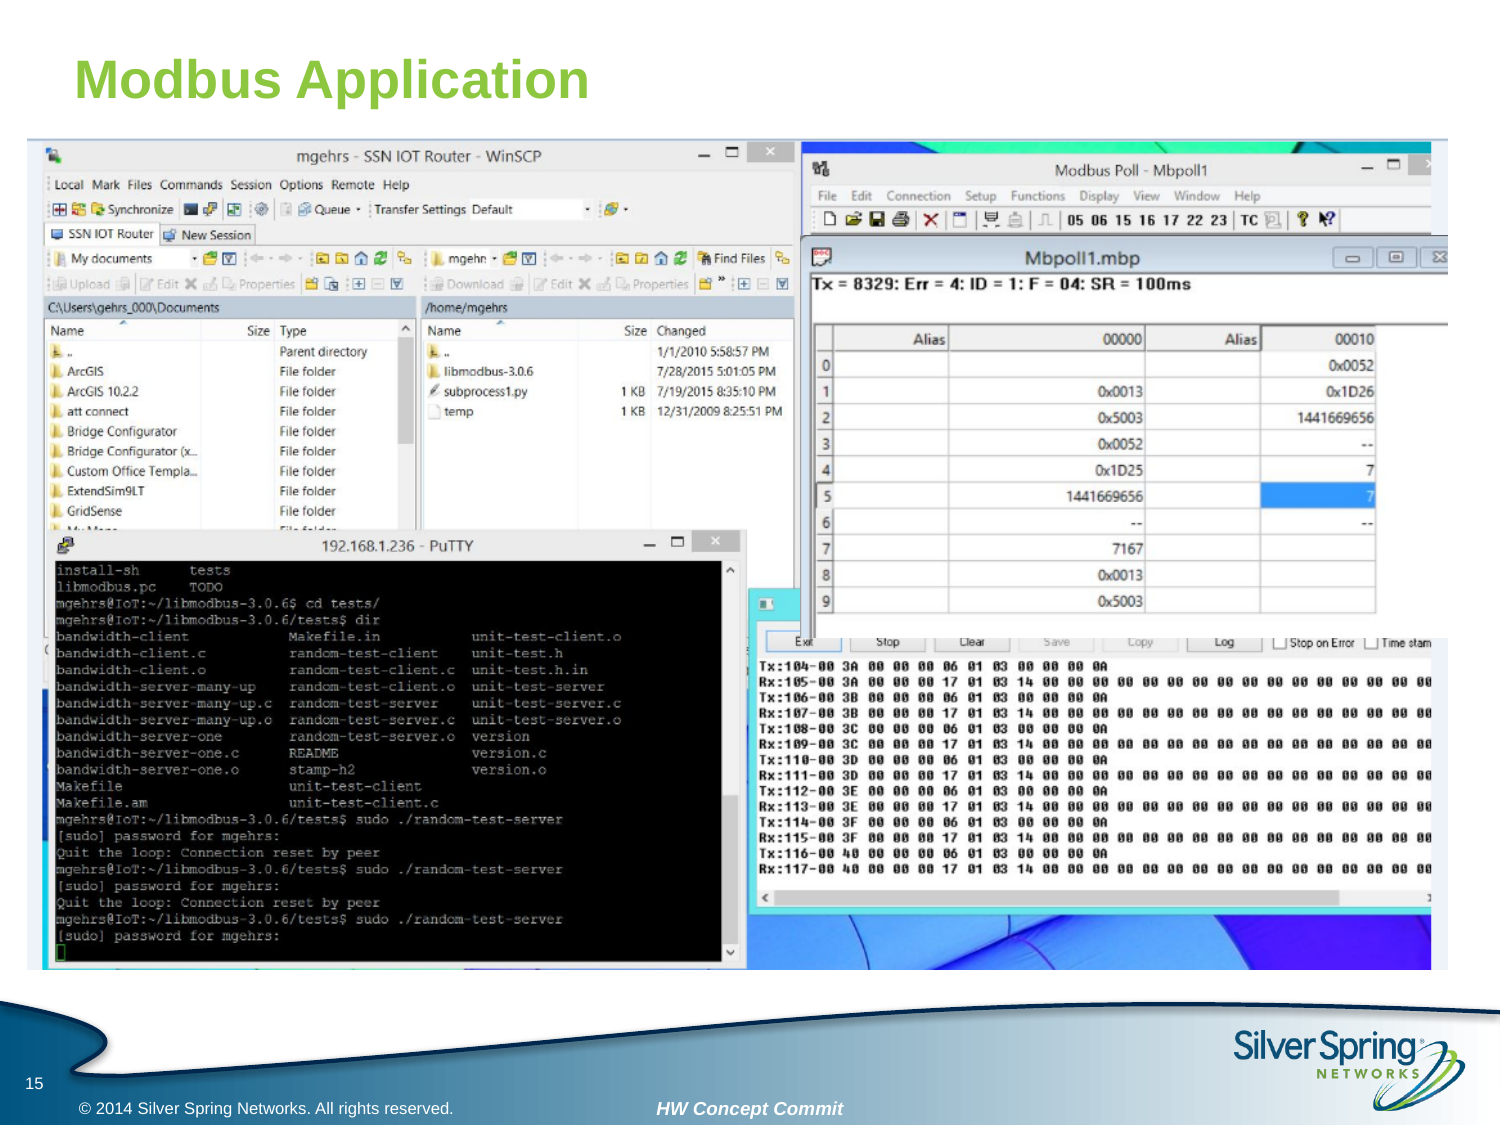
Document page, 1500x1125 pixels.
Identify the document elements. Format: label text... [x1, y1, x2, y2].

title Modbus Application [74, 17, 1426, 119]
picture [1234, 1030, 1468, 1115]
picture [27, 138, 1449, 970]
